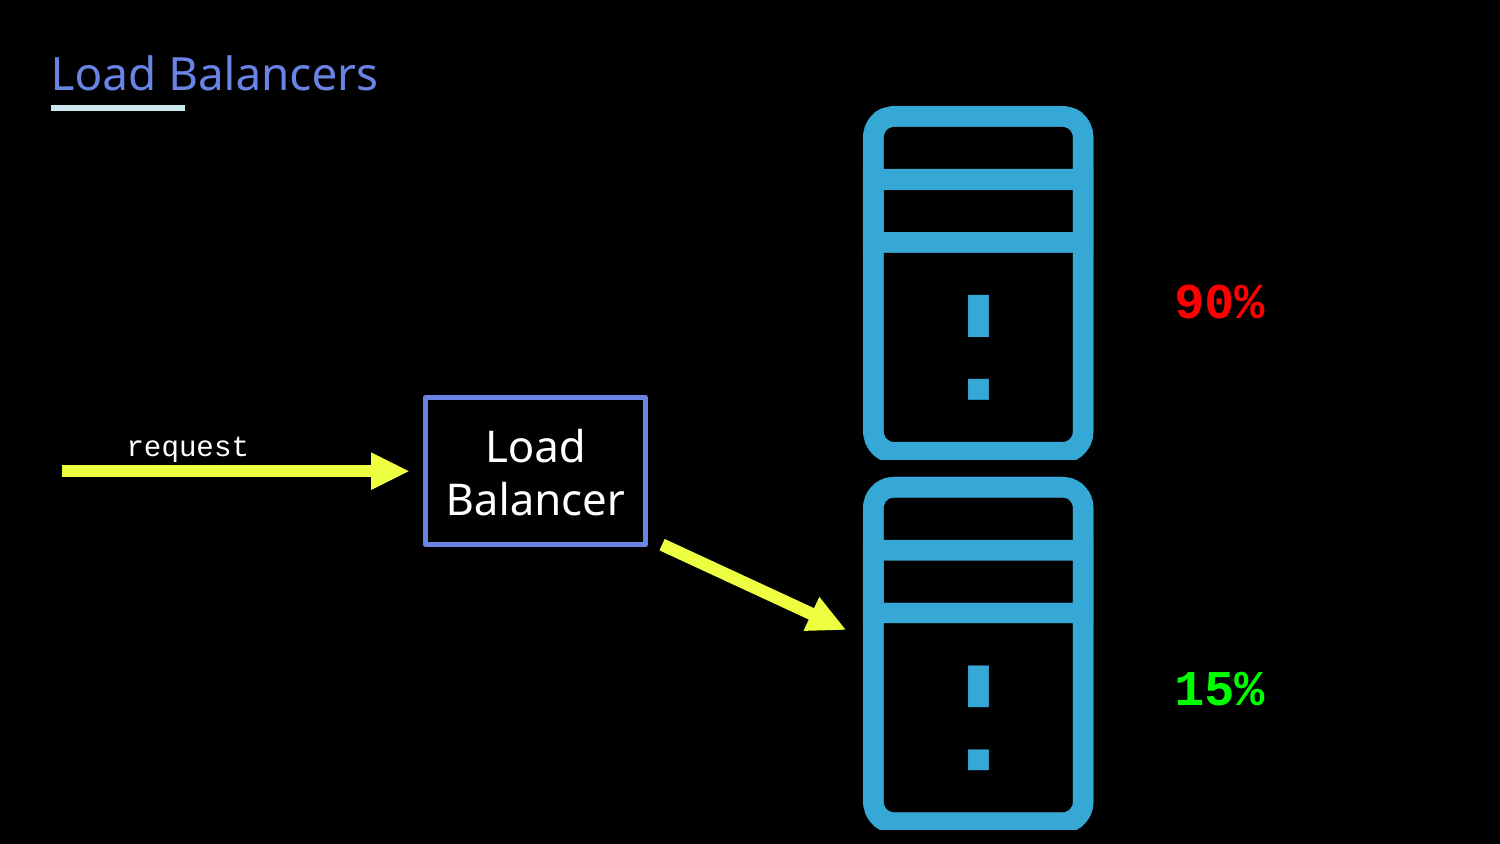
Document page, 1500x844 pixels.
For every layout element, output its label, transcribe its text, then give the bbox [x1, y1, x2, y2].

subtitle Load Balancers [35, 21, 442, 101]
picture [857, 100, 1103, 460]
list 15% [1159, 631, 1298, 702]
list 90% [1159, 244, 1298, 315]
picture [857, 470, 1103, 831]
text_box request [111, 412, 273, 465]
text_box Load Balancer [425, 397, 646, 545]
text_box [661, 544, 846, 630]
